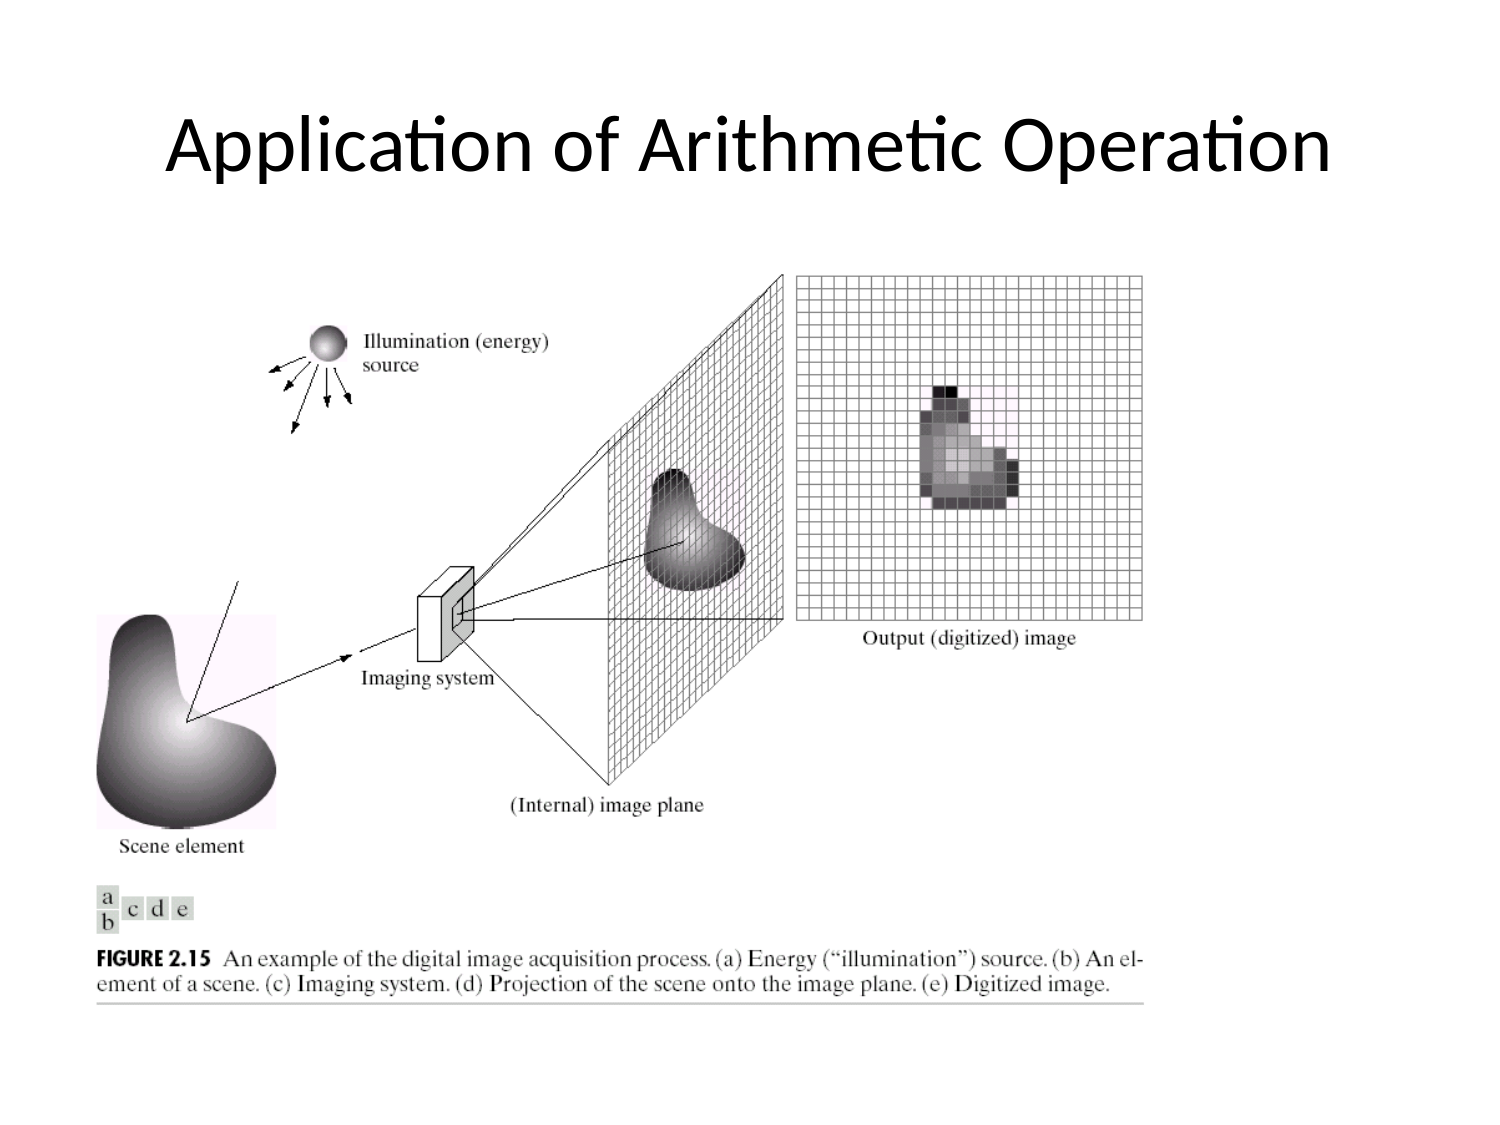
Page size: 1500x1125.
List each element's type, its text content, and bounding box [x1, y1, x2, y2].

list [88, 266, 1154, 1010]
title Application of Arithmetic Operation [75, 45, 1425, 233]
